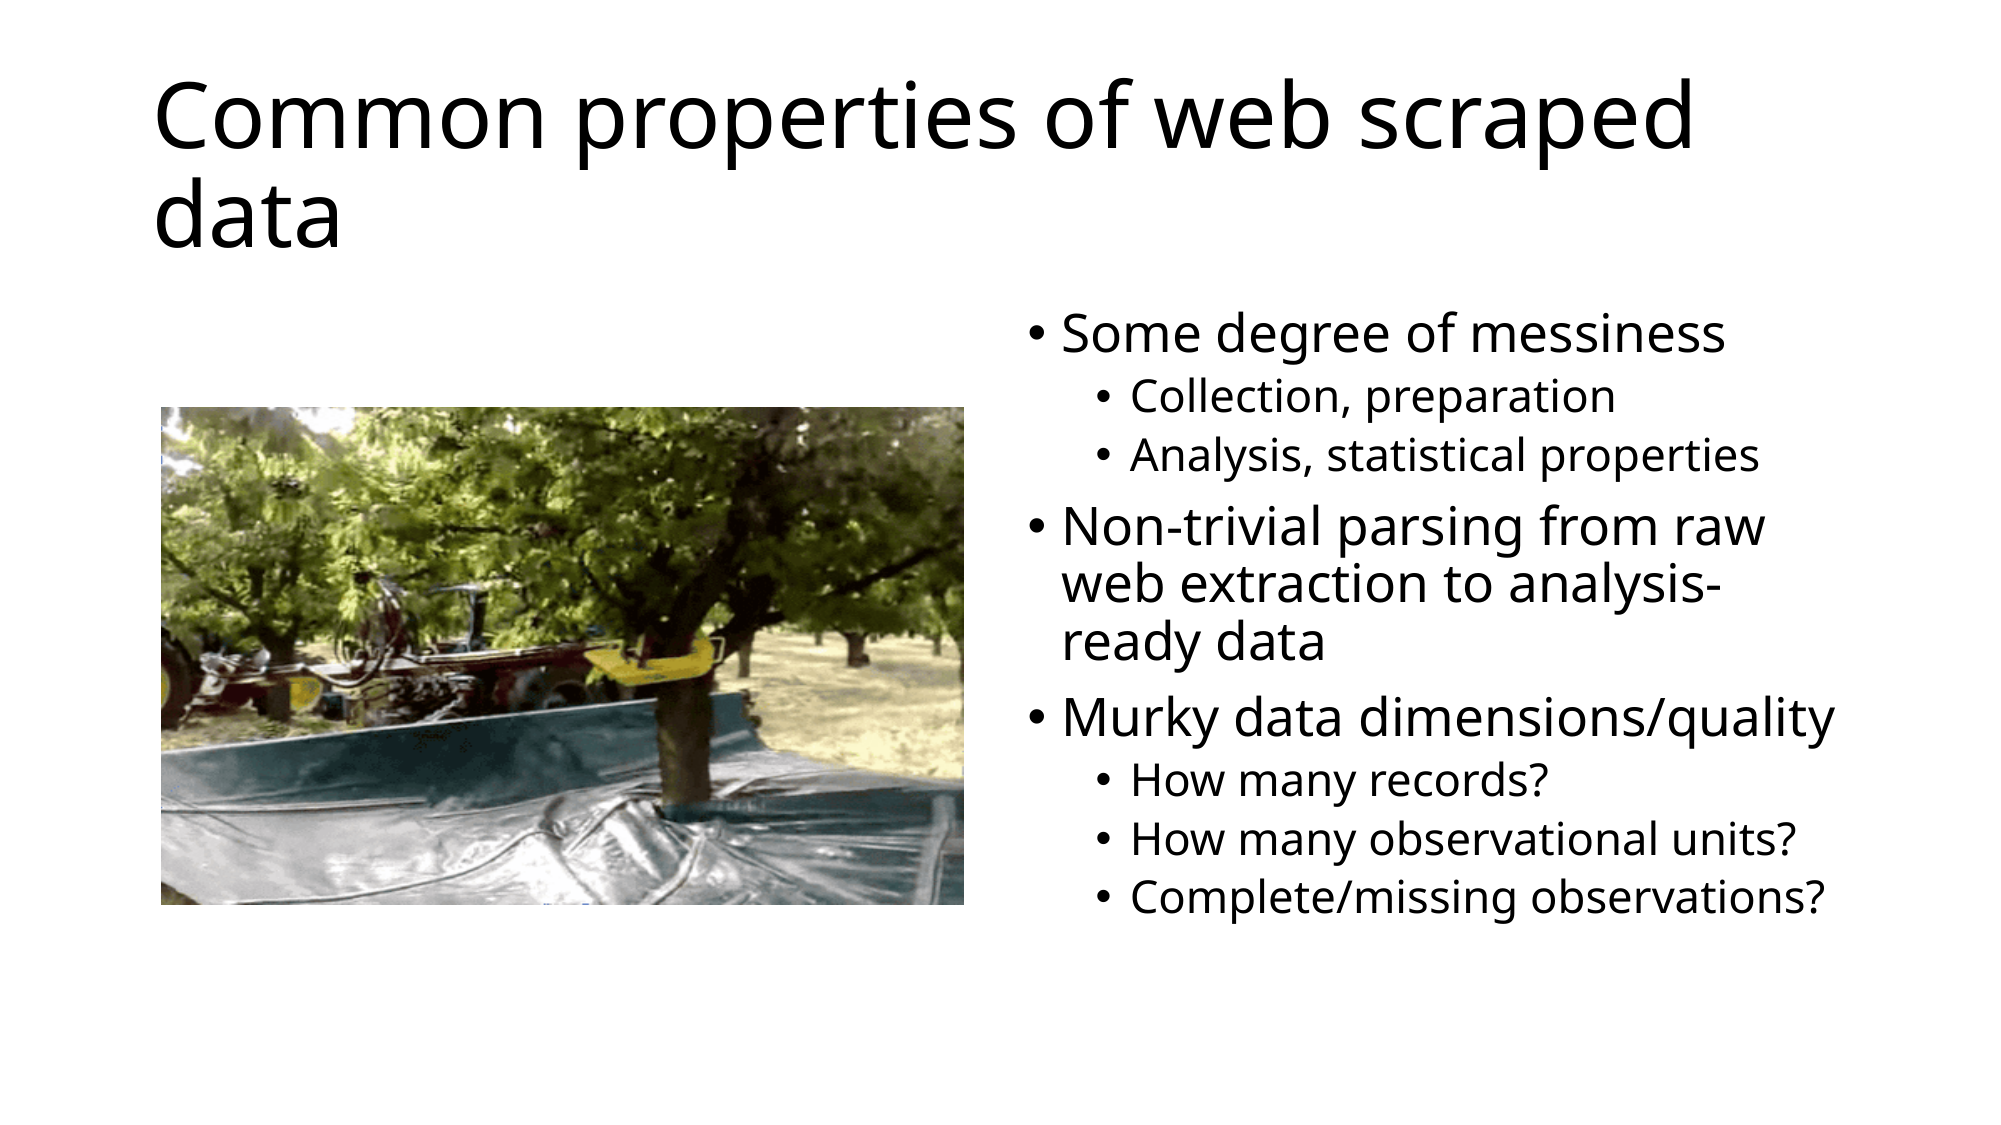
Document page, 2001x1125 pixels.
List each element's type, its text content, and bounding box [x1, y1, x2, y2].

picture [161, 407, 964, 906]
title Common properties of web scraped data [137, 59, 1863, 278]
list Some degree of messiness Collection, preparation Analysis, statistical properties Non-trivial parsing from raw web extraction to analysis-ready data Murky data dimensions/quality How many records? How many observational units? Complete/missing observations? [1012, 299, 1863, 1014]
